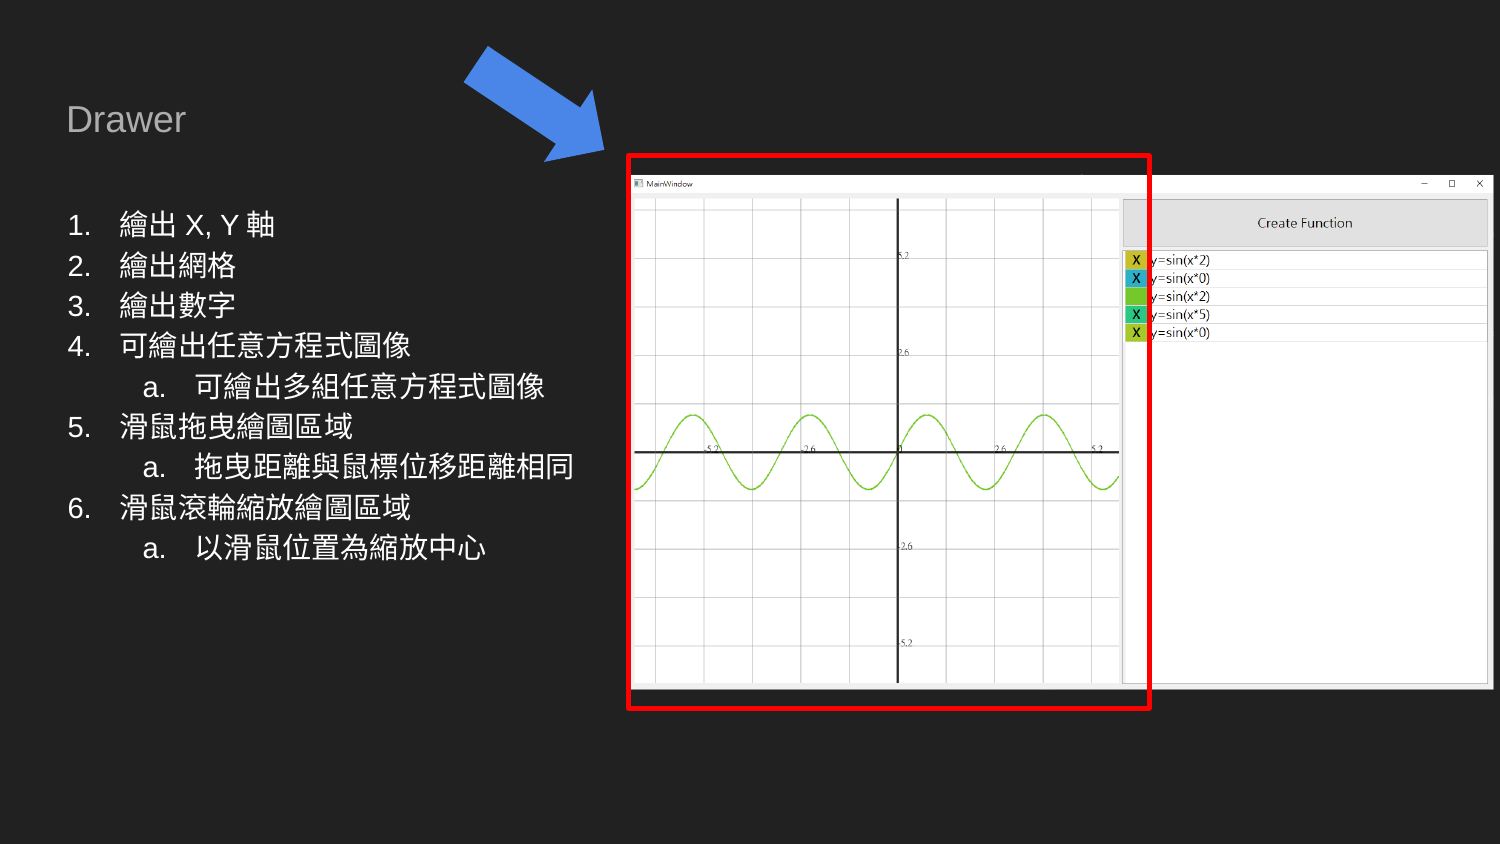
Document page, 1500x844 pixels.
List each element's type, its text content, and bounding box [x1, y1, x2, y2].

text_box [463, 45, 605, 162]
text_box [628, 155, 1150, 173]
text_box [628, 697, 1150, 709]
picture [628, 174, 1494, 690]
list 繪出X, Y軸 繪出網格 繪出數字 可繪出任意方程式圖像 可繪出多組任意方程式圖像 滑鼠拖曳繪圖區域 拖曳距離與鼠標位移距離相同 滑鼠滾輪縮放繪圖區域 以滑鼠位置為縮放中心 [29, 186, 1428, 747]
title Drawer [51, 72, 1449, 167]
